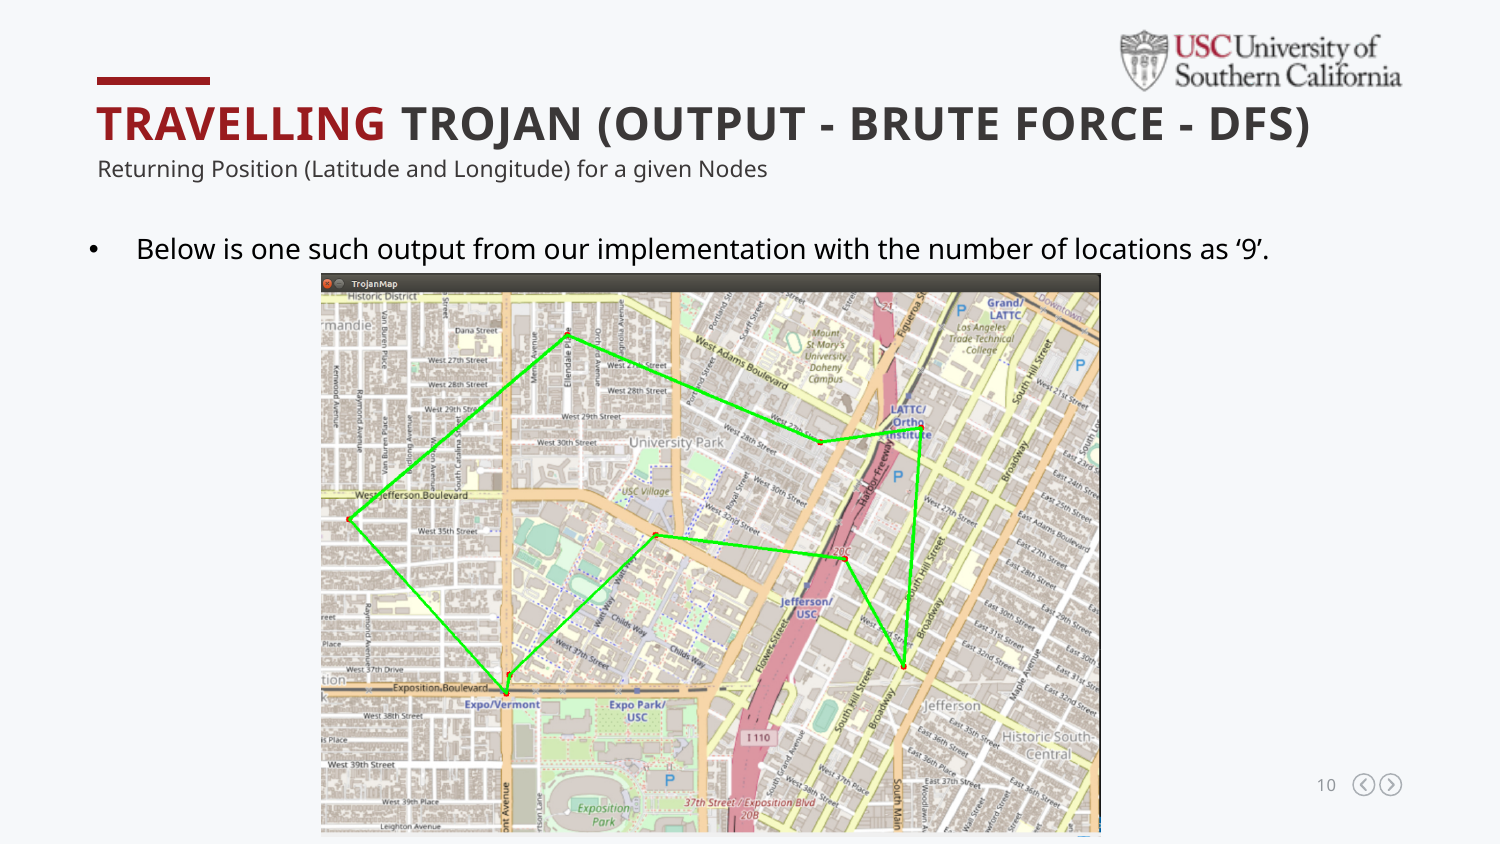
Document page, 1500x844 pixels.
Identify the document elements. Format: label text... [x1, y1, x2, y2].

picture [1118, 27, 1406, 95]
picture [321, 273, 1101, 837]
text_box Below is one such output from our implementation with the number of locations as ‘9’. [74, 224, 1348, 273]
list Returning Position (Latitude and Longitude) for a given Nodes [97, 157, 1403, 181]
list TRAVELLING Trojan (Output - Brute force - DFS) [95, 94, 1401, 183]
